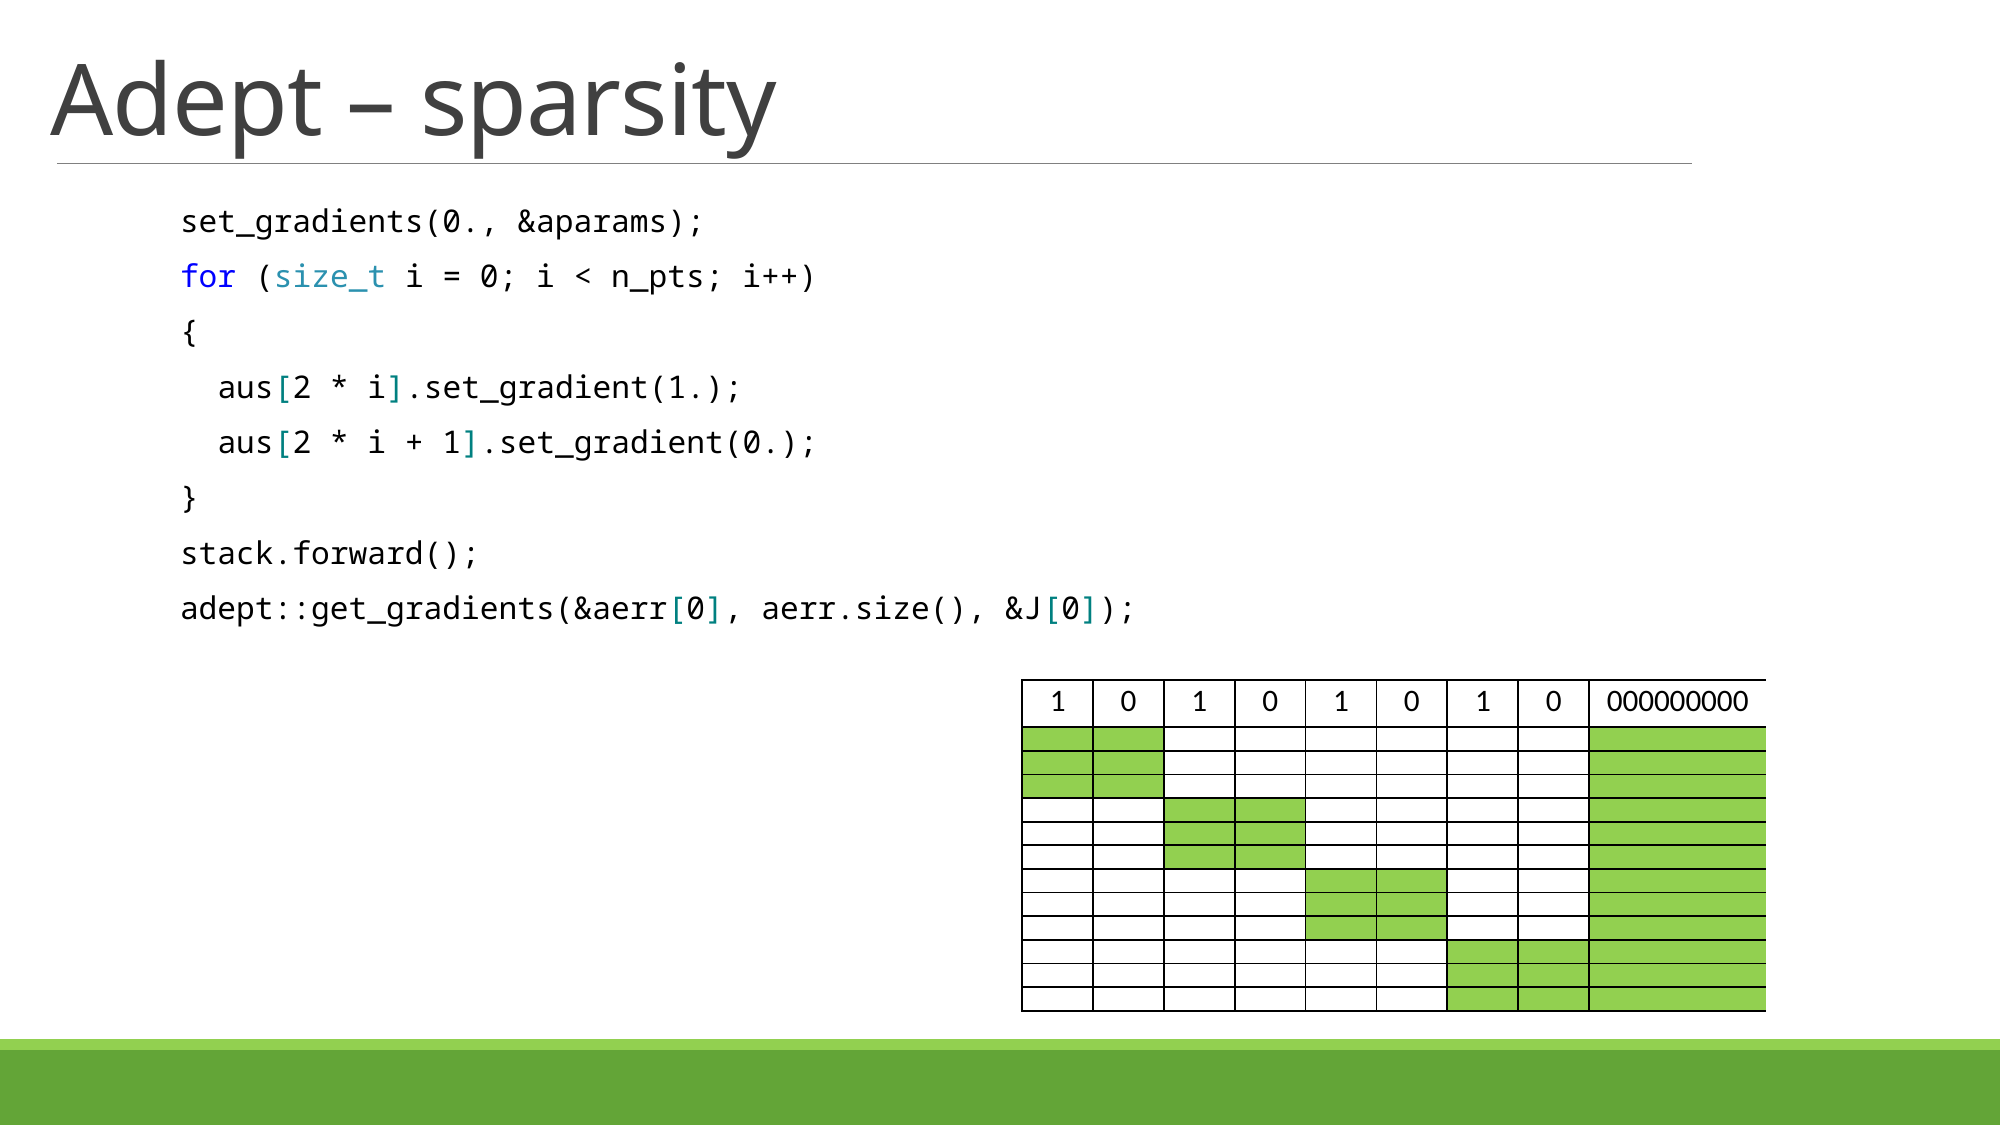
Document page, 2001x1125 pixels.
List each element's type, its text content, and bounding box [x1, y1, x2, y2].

table_cell [1448, 964, 1517, 986]
table_cell [1590, 823, 1766, 844]
table_cell [1519, 964, 1588, 986]
table_cell [1023, 752, 1092, 774]
table_cell [1377, 846, 1446, 868]
table_cell [1590, 988, 1766, 1010]
table_cell [1519, 870, 1588, 892]
table_cell [1094, 893, 1163, 915]
table_cell [1519, 917, 1588, 939]
table_cell [1377, 917, 1446, 939]
table_cell [1236, 917, 1305, 939]
table_cell [1165, 964, 1234, 986]
table_cell [1236, 728, 1305, 750]
table_cell [1165, 870, 1234, 892]
table_header 1 [1165, 681, 1234, 726]
table_cell [1094, 941, 1163, 963]
table_cell [1519, 823, 1588, 844]
table_cell [1448, 917, 1517, 939]
table_cell [1448, 941, 1517, 963]
table_cell [1165, 728, 1234, 750]
table_cell [1094, 775, 1163, 797]
table_cell [1377, 728, 1446, 750]
table_cell [1448, 823, 1517, 844]
table_cell [1306, 941, 1376, 963]
table_cell [1519, 893, 1588, 915]
table_cell [1448, 728, 1517, 750]
table_cell [1165, 893, 1234, 915]
table_cell [1236, 964, 1305, 986]
table_cell [1377, 964, 1446, 986]
table_cell [1023, 799, 1092, 821]
table_cell [1519, 752, 1588, 774]
table_cell [1165, 775, 1234, 797]
table_cell [1519, 846, 1588, 868]
table_cell [1023, 846, 1092, 868]
table_cell [1306, 846, 1376, 868]
table_cell [1094, 964, 1163, 986]
table_cell [1590, 964, 1766, 986]
table_cell [1306, 964, 1376, 986]
table_cell [1023, 964, 1092, 986]
table_cell [1377, 941, 1446, 963]
table_cell [1519, 941, 1588, 963]
table_cell [1094, 799, 1163, 821]
table_cell [1306, 917, 1376, 939]
table_header 0 [1519, 681, 1588, 726]
table_header 000000000 [1590, 681, 1766, 726]
table_cell [1448, 988, 1517, 1010]
table_cell [1023, 870, 1092, 892]
table_cell [1165, 917, 1234, 939]
table_cell [1448, 846, 1517, 868]
table_cell [1023, 988, 1092, 1010]
table_cell [1165, 988, 1234, 1010]
table_cell [1377, 893, 1446, 915]
table_cell [1094, 752, 1163, 774]
table_cell [1094, 917, 1163, 939]
table_cell [1590, 917, 1766, 939]
table_cell [1094, 728, 1163, 750]
table_cell [1236, 799, 1305, 821]
table_cell [1236, 752, 1305, 774]
table_cell [1306, 799, 1376, 821]
table_cell [1023, 728, 1092, 750]
table_cell [1236, 941, 1305, 963]
table_header 0 [1236, 681, 1305, 726]
table_cell [1590, 775, 1766, 797]
table_cell [1236, 988, 1305, 1010]
table_cell [1519, 728, 1588, 750]
table_cell [1094, 988, 1163, 1010]
table_cell [1236, 893, 1305, 915]
table_header 1 [1448, 681, 1517, 726]
table_cell [1590, 799, 1766, 821]
table_cell [1023, 775, 1092, 797]
table_cell [1023, 941, 1092, 963]
table_cell [1306, 823, 1376, 844]
table_cell [1306, 870, 1376, 892]
table_cell [1023, 917, 1092, 939]
table_header 0 [1094, 681, 1163, 726]
table_cell [1094, 846, 1163, 868]
table_cell [1377, 752, 1446, 774]
table_cell [1590, 941, 1766, 963]
table_cell [1165, 941, 1234, 963]
table_cell [1590, 728, 1766, 750]
table_cell [1165, 752, 1234, 774]
title Adept – sparsity [35, 47, 1830, 164]
table_cell [1590, 893, 1766, 915]
table_cell [1165, 799, 1234, 821]
table_cell [1448, 893, 1517, 915]
table_cell [1165, 823, 1234, 844]
table_header 1 [1306, 681, 1376, 726]
table_cell [1377, 870, 1446, 892]
table_cell [1306, 752, 1376, 774]
table_cell [1590, 870, 1766, 892]
table_cell [1448, 799, 1517, 821]
table_cell [1306, 775, 1376, 797]
table_cell [1094, 823, 1163, 844]
table_cell [1519, 799, 1588, 821]
table_cell [1236, 870, 1305, 892]
table_cell [1023, 893, 1092, 915]
table_cell [1377, 775, 1446, 797]
table_cell [1519, 988, 1588, 1010]
table_cell [1306, 988, 1376, 1010]
table_cell [1023, 823, 1092, 844]
table_cell [1590, 846, 1766, 868]
table_cell [1165, 846, 1234, 868]
table_cell [1377, 988, 1446, 1010]
table_cell [1377, 823, 1446, 844]
table_cell [1448, 775, 1517, 797]
table_cell [1236, 823, 1305, 844]
list set_gradients(0., &aparams); for (size_t i = 0; i < n_pts; i++) { aus[2 * i].set_gradient(1.); aus[2 * i + 1].set_gradient(0.); } stack.forward(); adept::get_gradients(&aerr[0], aerr.size(), &J[0]); [180, 203, 1830, 1016]
table_cell [1448, 752, 1517, 774]
table_cell [1094, 870, 1163, 892]
table_cell [1448, 870, 1517, 892]
table_cell [1236, 846, 1305, 868]
table_cell [1519, 775, 1588, 797]
table_cell [1306, 728, 1376, 750]
table_cell [1377, 799, 1446, 821]
table_cell [1236, 775, 1305, 797]
table_header 0 [1377, 681, 1446, 726]
table_cell [1590, 752, 1766, 774]
table_cell [1306, 893, 1376, 915]
table_header 1 [1023, 681, 1092, 726]
